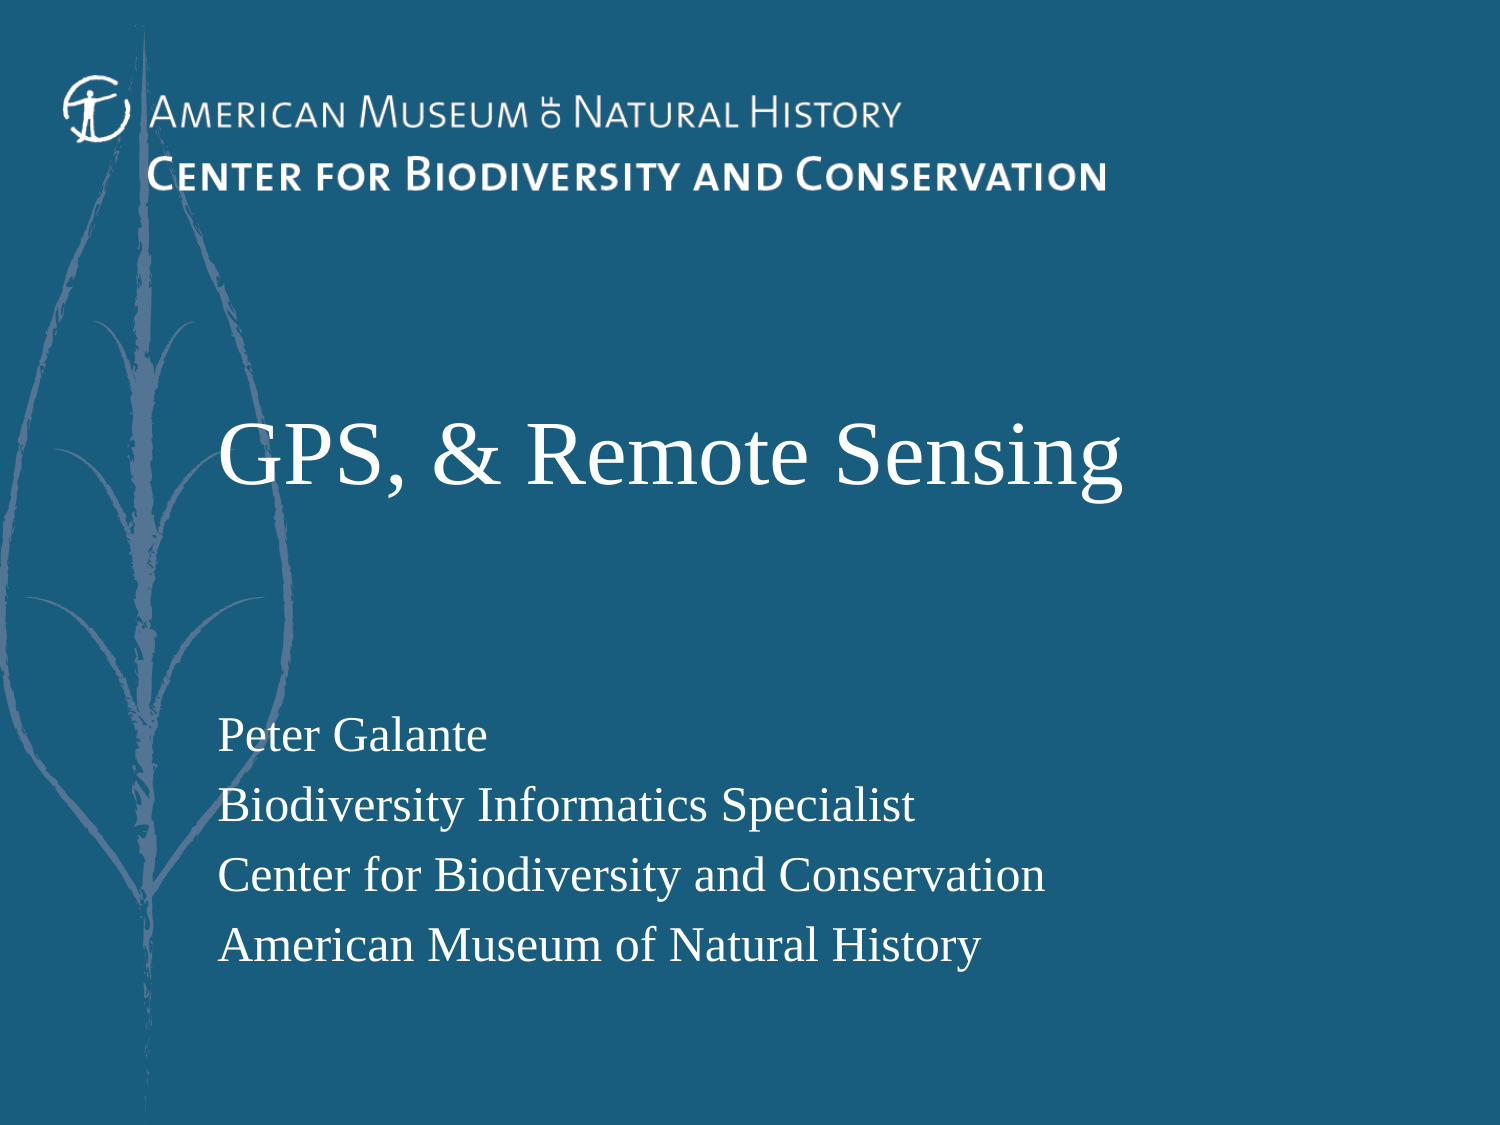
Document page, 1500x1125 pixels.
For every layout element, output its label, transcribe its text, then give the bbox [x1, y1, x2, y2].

text_box GPS, & Remote Sensing [202, 353, 1443, 542]
text_box Peter Galante Biodiversity Informatics Specialist Center for Biodiversity and Conservation American Museum of Natural History [202, 693, 1413, 779]
picture [0, 0, 1500, 1125]
